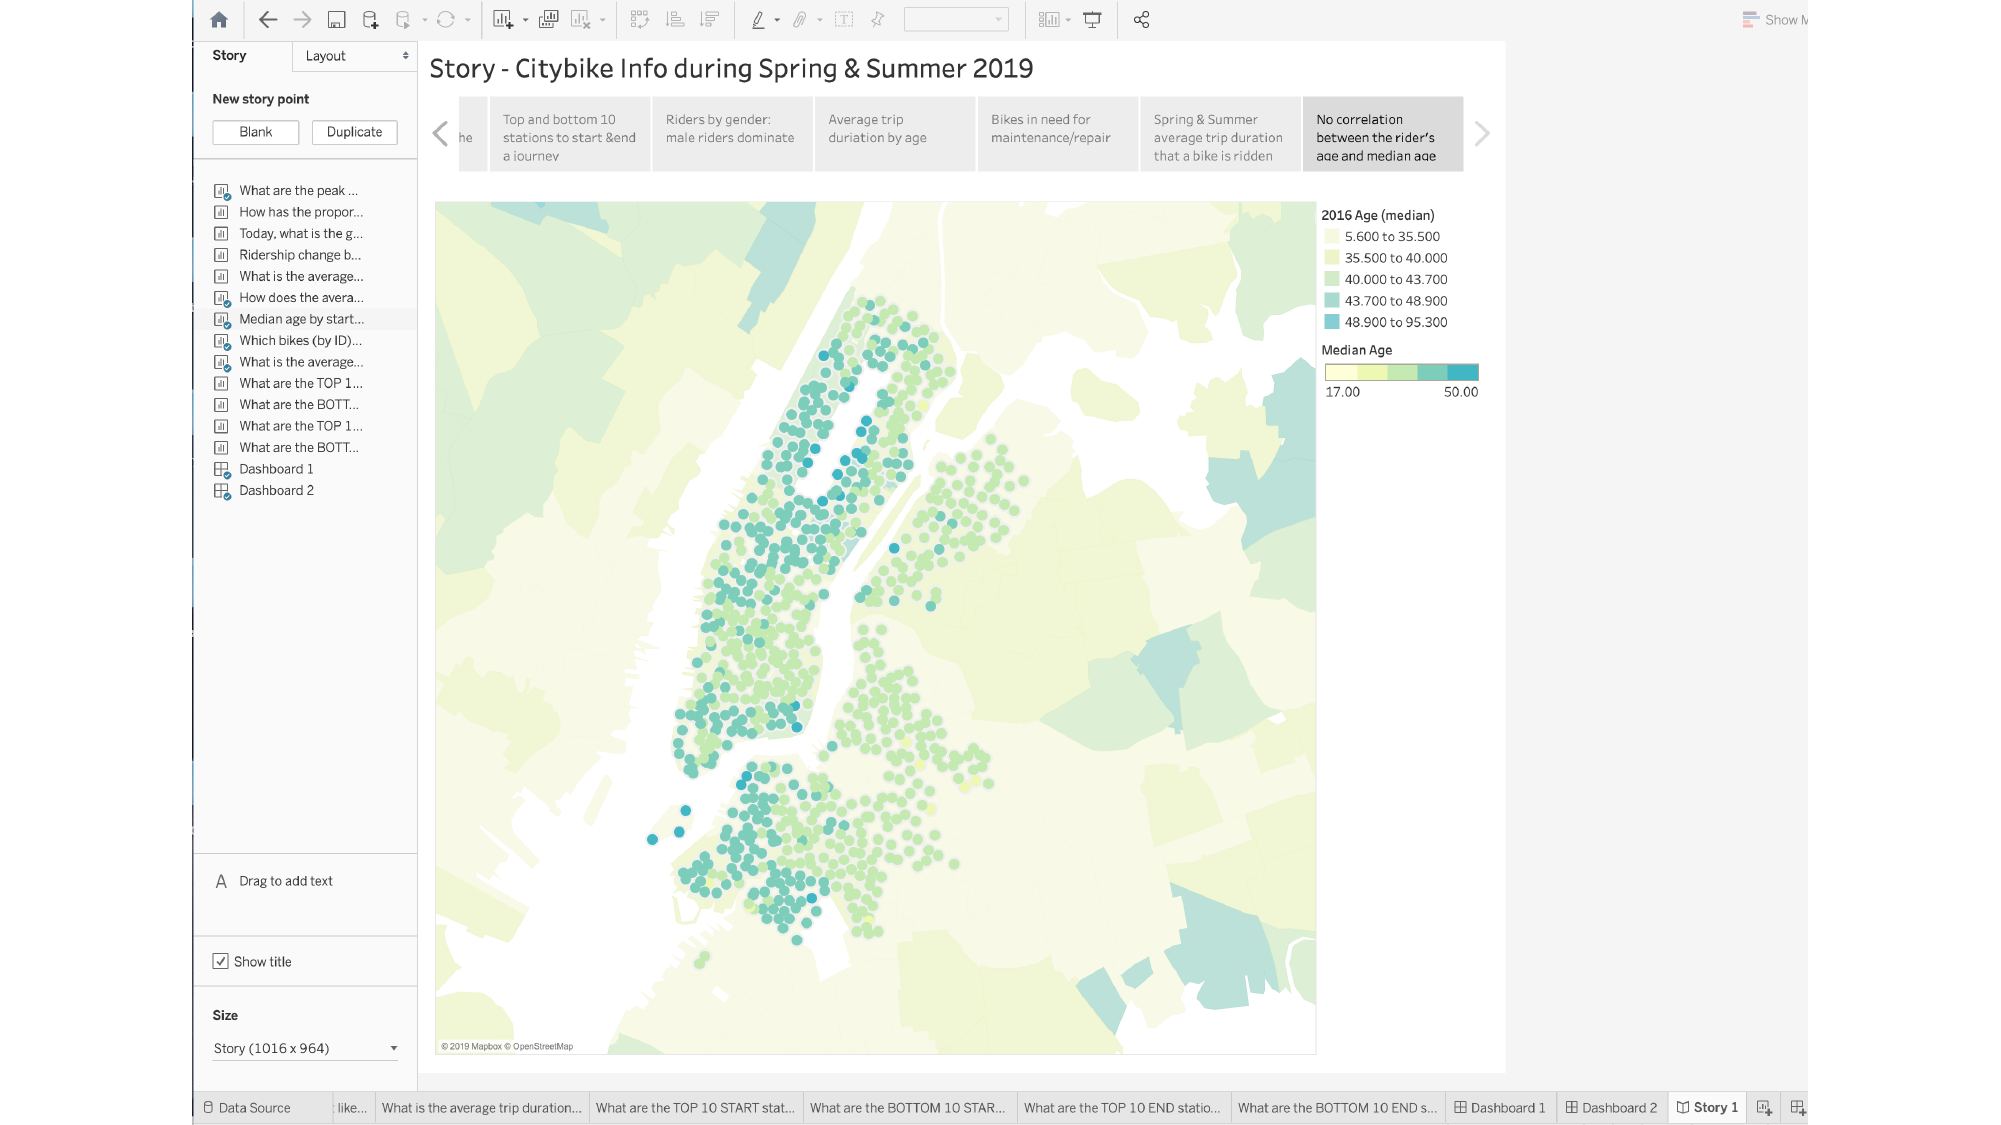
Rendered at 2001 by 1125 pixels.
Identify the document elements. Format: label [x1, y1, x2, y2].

picture [192, 0, 1808, 1125]
